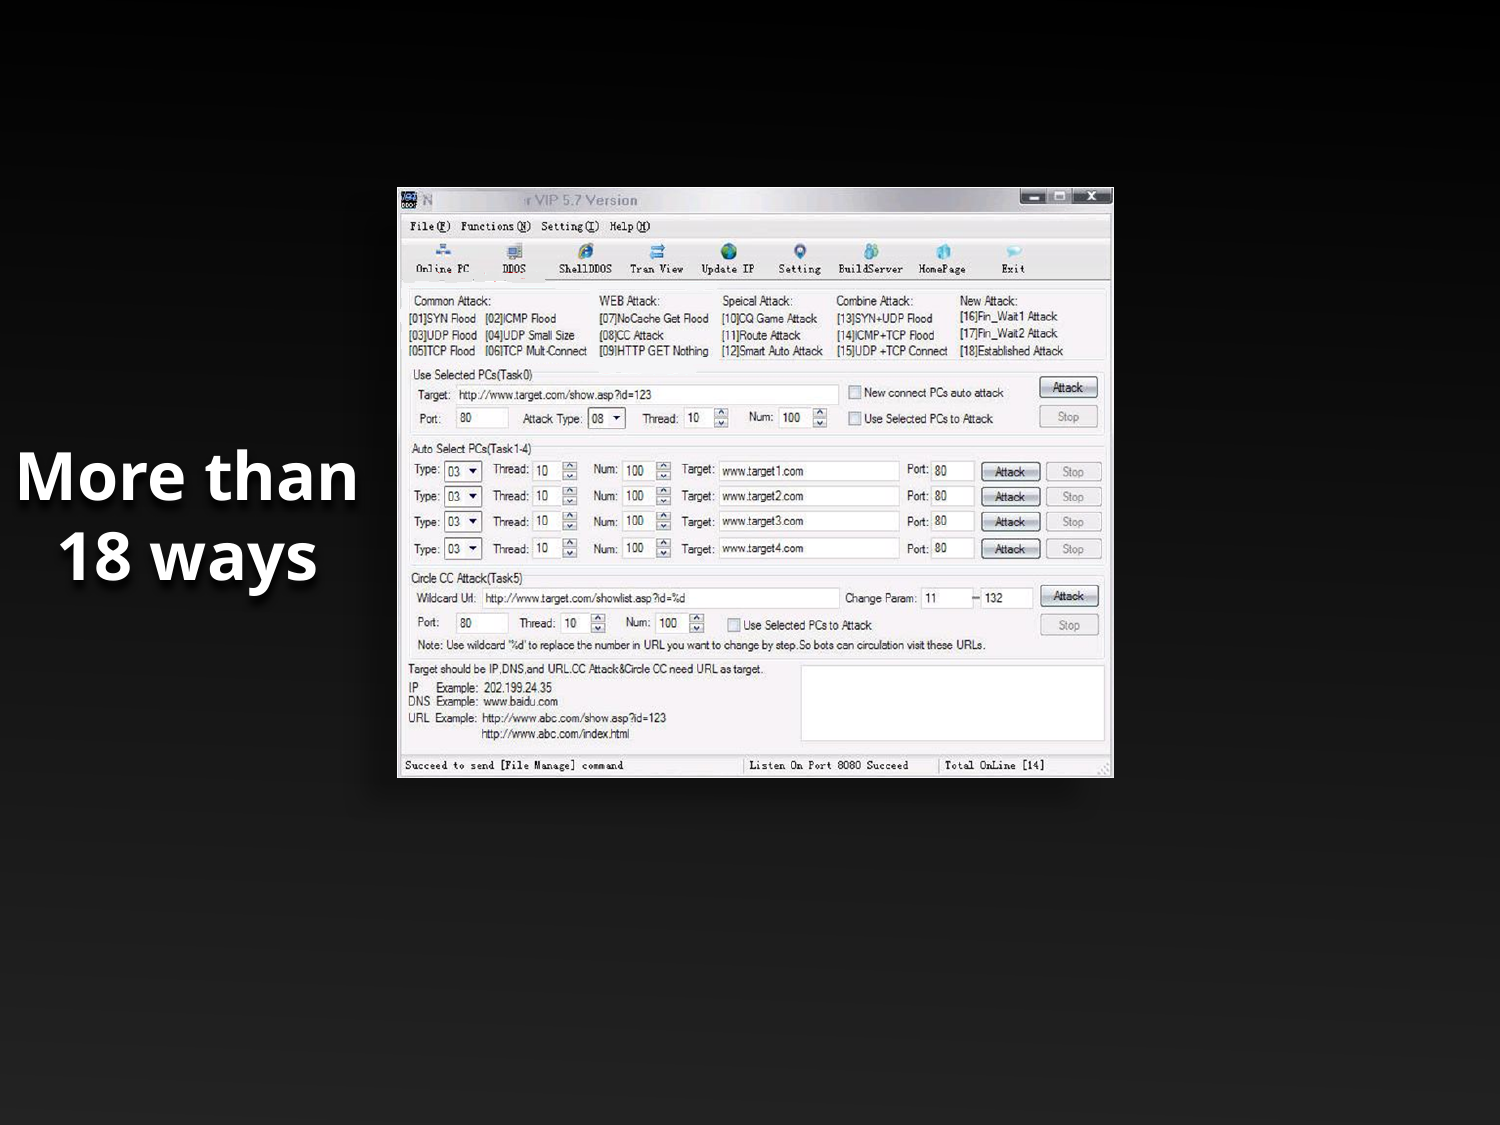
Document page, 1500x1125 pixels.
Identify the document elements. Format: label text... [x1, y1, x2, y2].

text_box More than 18 ways [0, 426, 392, 601]
picture [397, 187, 1114, 778]
